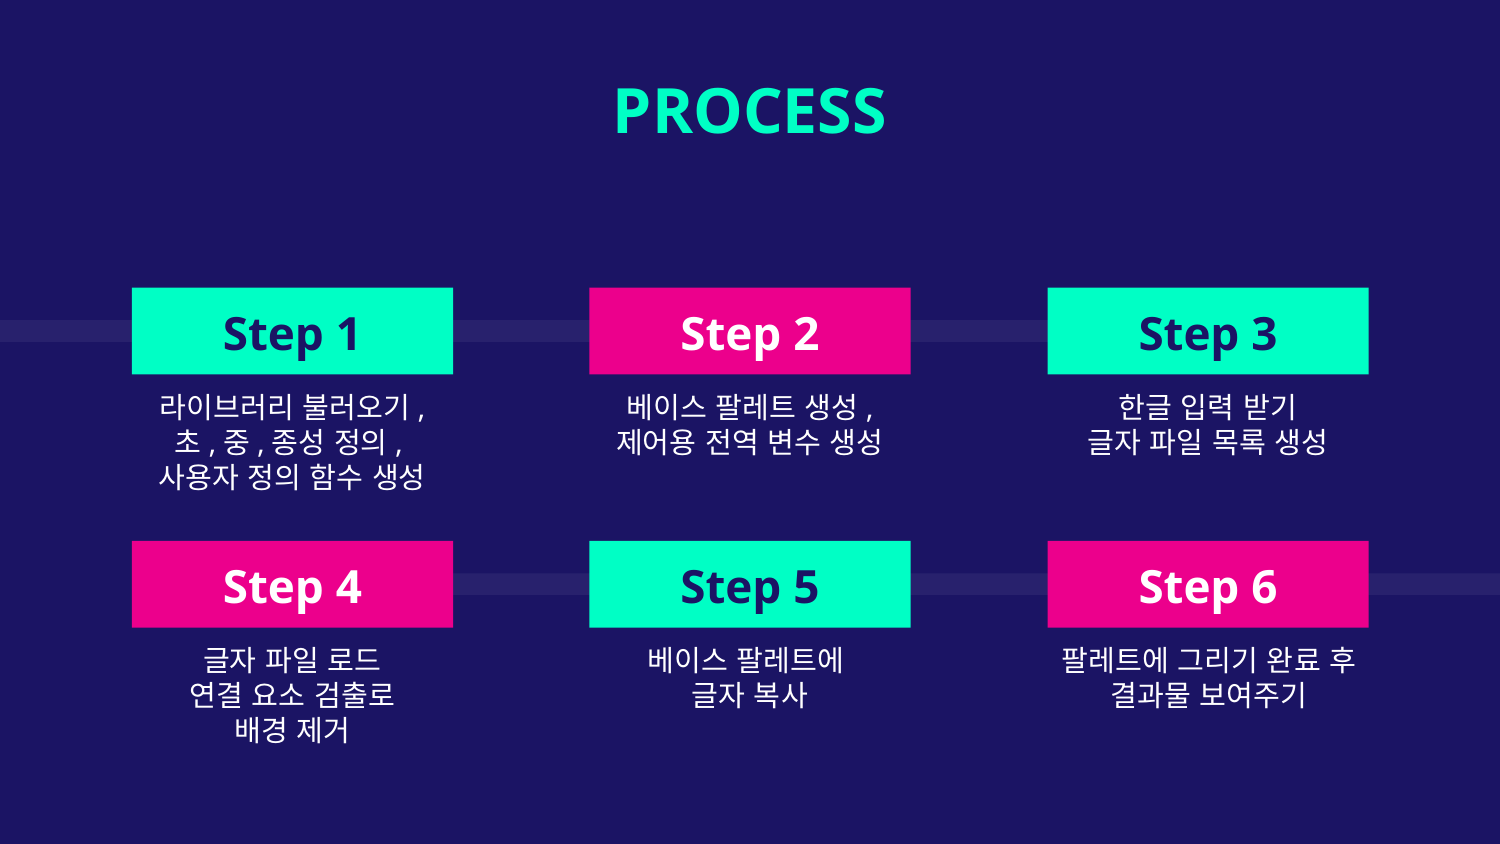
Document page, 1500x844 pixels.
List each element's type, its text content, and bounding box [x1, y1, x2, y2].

title Step 2 [589, 287, 911, 375]
title Step 3 [1047, 287, 1369, 375]
title Step 4 [131, 540, 454, 628]
title Step 6 [1047, 540, 1369, 628]
subtitle 팔레트에 그리기 완료 후 결과물 보여주기 [1036, 627, 1382, 737]
title Step 5 [589, 540, 911, 628]
subtitle 라이브러리 불러오기, 초,중,종성 정의, 사용자 정의 함수 생성 [137, 375, 448, 484]
subtitle 베이스 팔레트 생성, 제어용 전역 변수 생성 [594, 375, 906, 484]
title PROCESS [209, 56, 1291, 166]
subtitle 베이스 팔레트에 글자 복사 [594, 628, 906, 737]
subtitle 글자 파일 로드 연결 요소 검출로 배경 제거 [137, 628, 448, 737]
subtitle 한글 입력 받기 글자 파일 목록 생성 [1052, 375, 1364, 484]
title Step 1 [131, 287, 454, 375]
